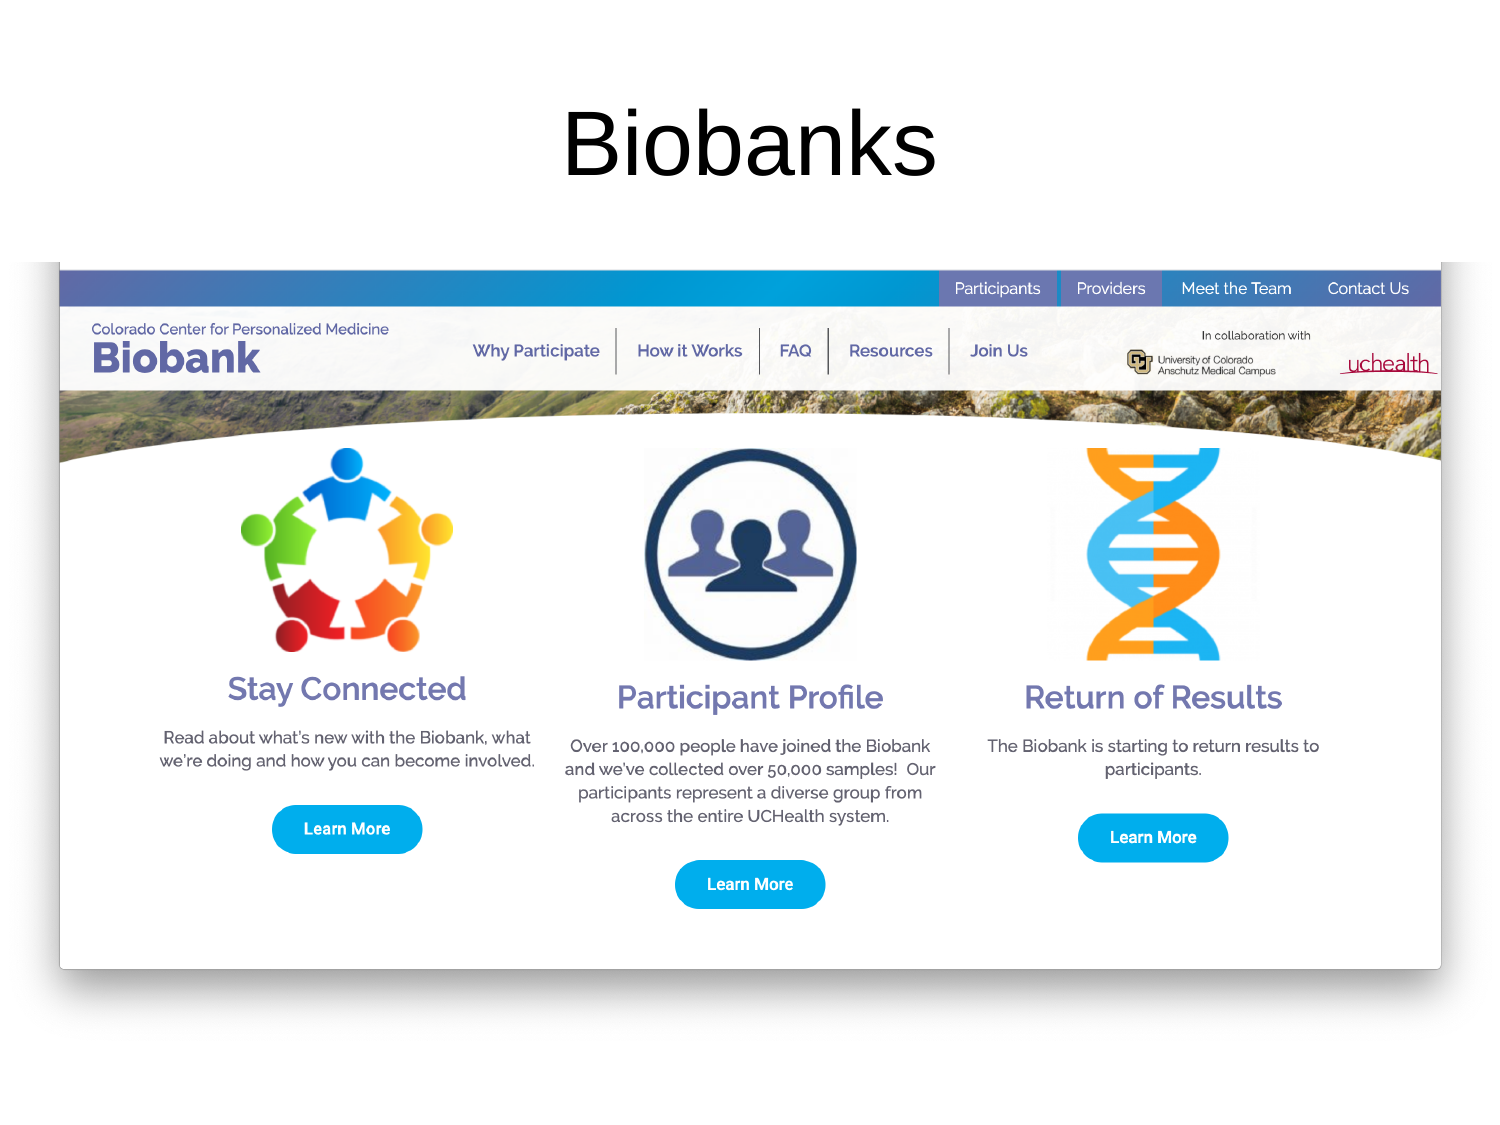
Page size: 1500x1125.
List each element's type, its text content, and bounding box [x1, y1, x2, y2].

picture [0, 262, 1500, 1048]
title Biobanks [75, 45, 1425, 233]
